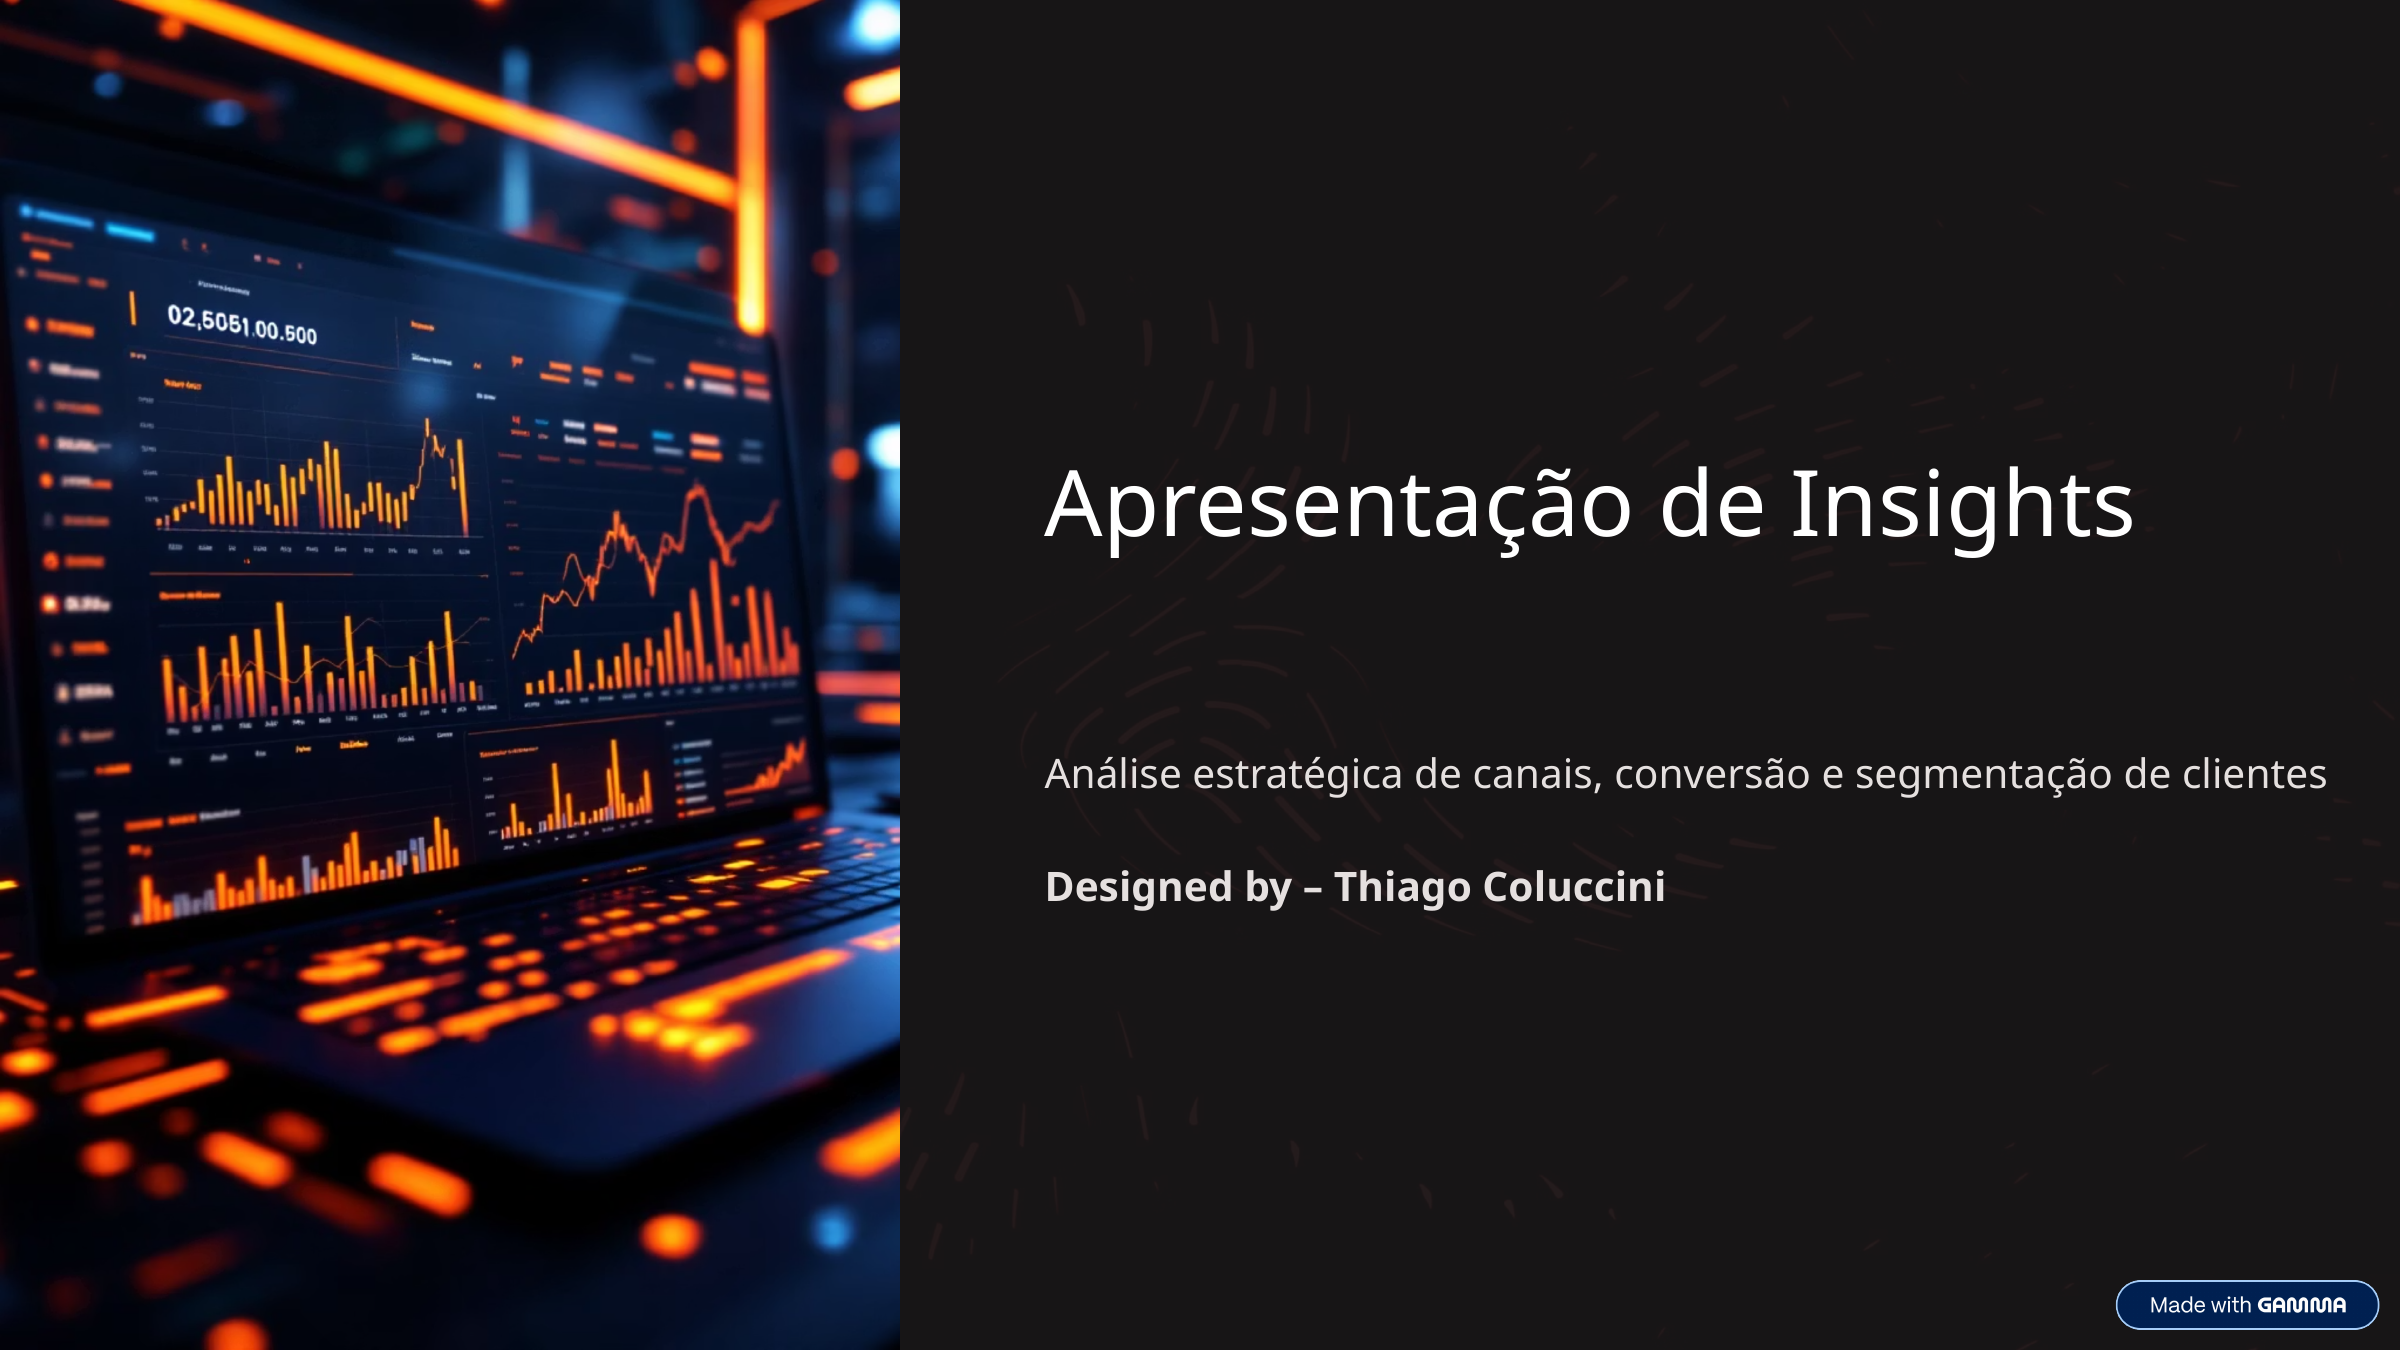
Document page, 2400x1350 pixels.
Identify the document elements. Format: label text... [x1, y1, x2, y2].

picture [2106, 1271, 2389, 1339]
text_box Apresentação de Insights [1044, 440, 2256, 670]
picture [0, 0, 900, 1350]
text_box Designed by – Thiago Coluccini [1044, 843, 2256, 910]
text_box Análise estratégica de canais, conversão e segmentação de clientes [1044, 731, 2256, 798]
